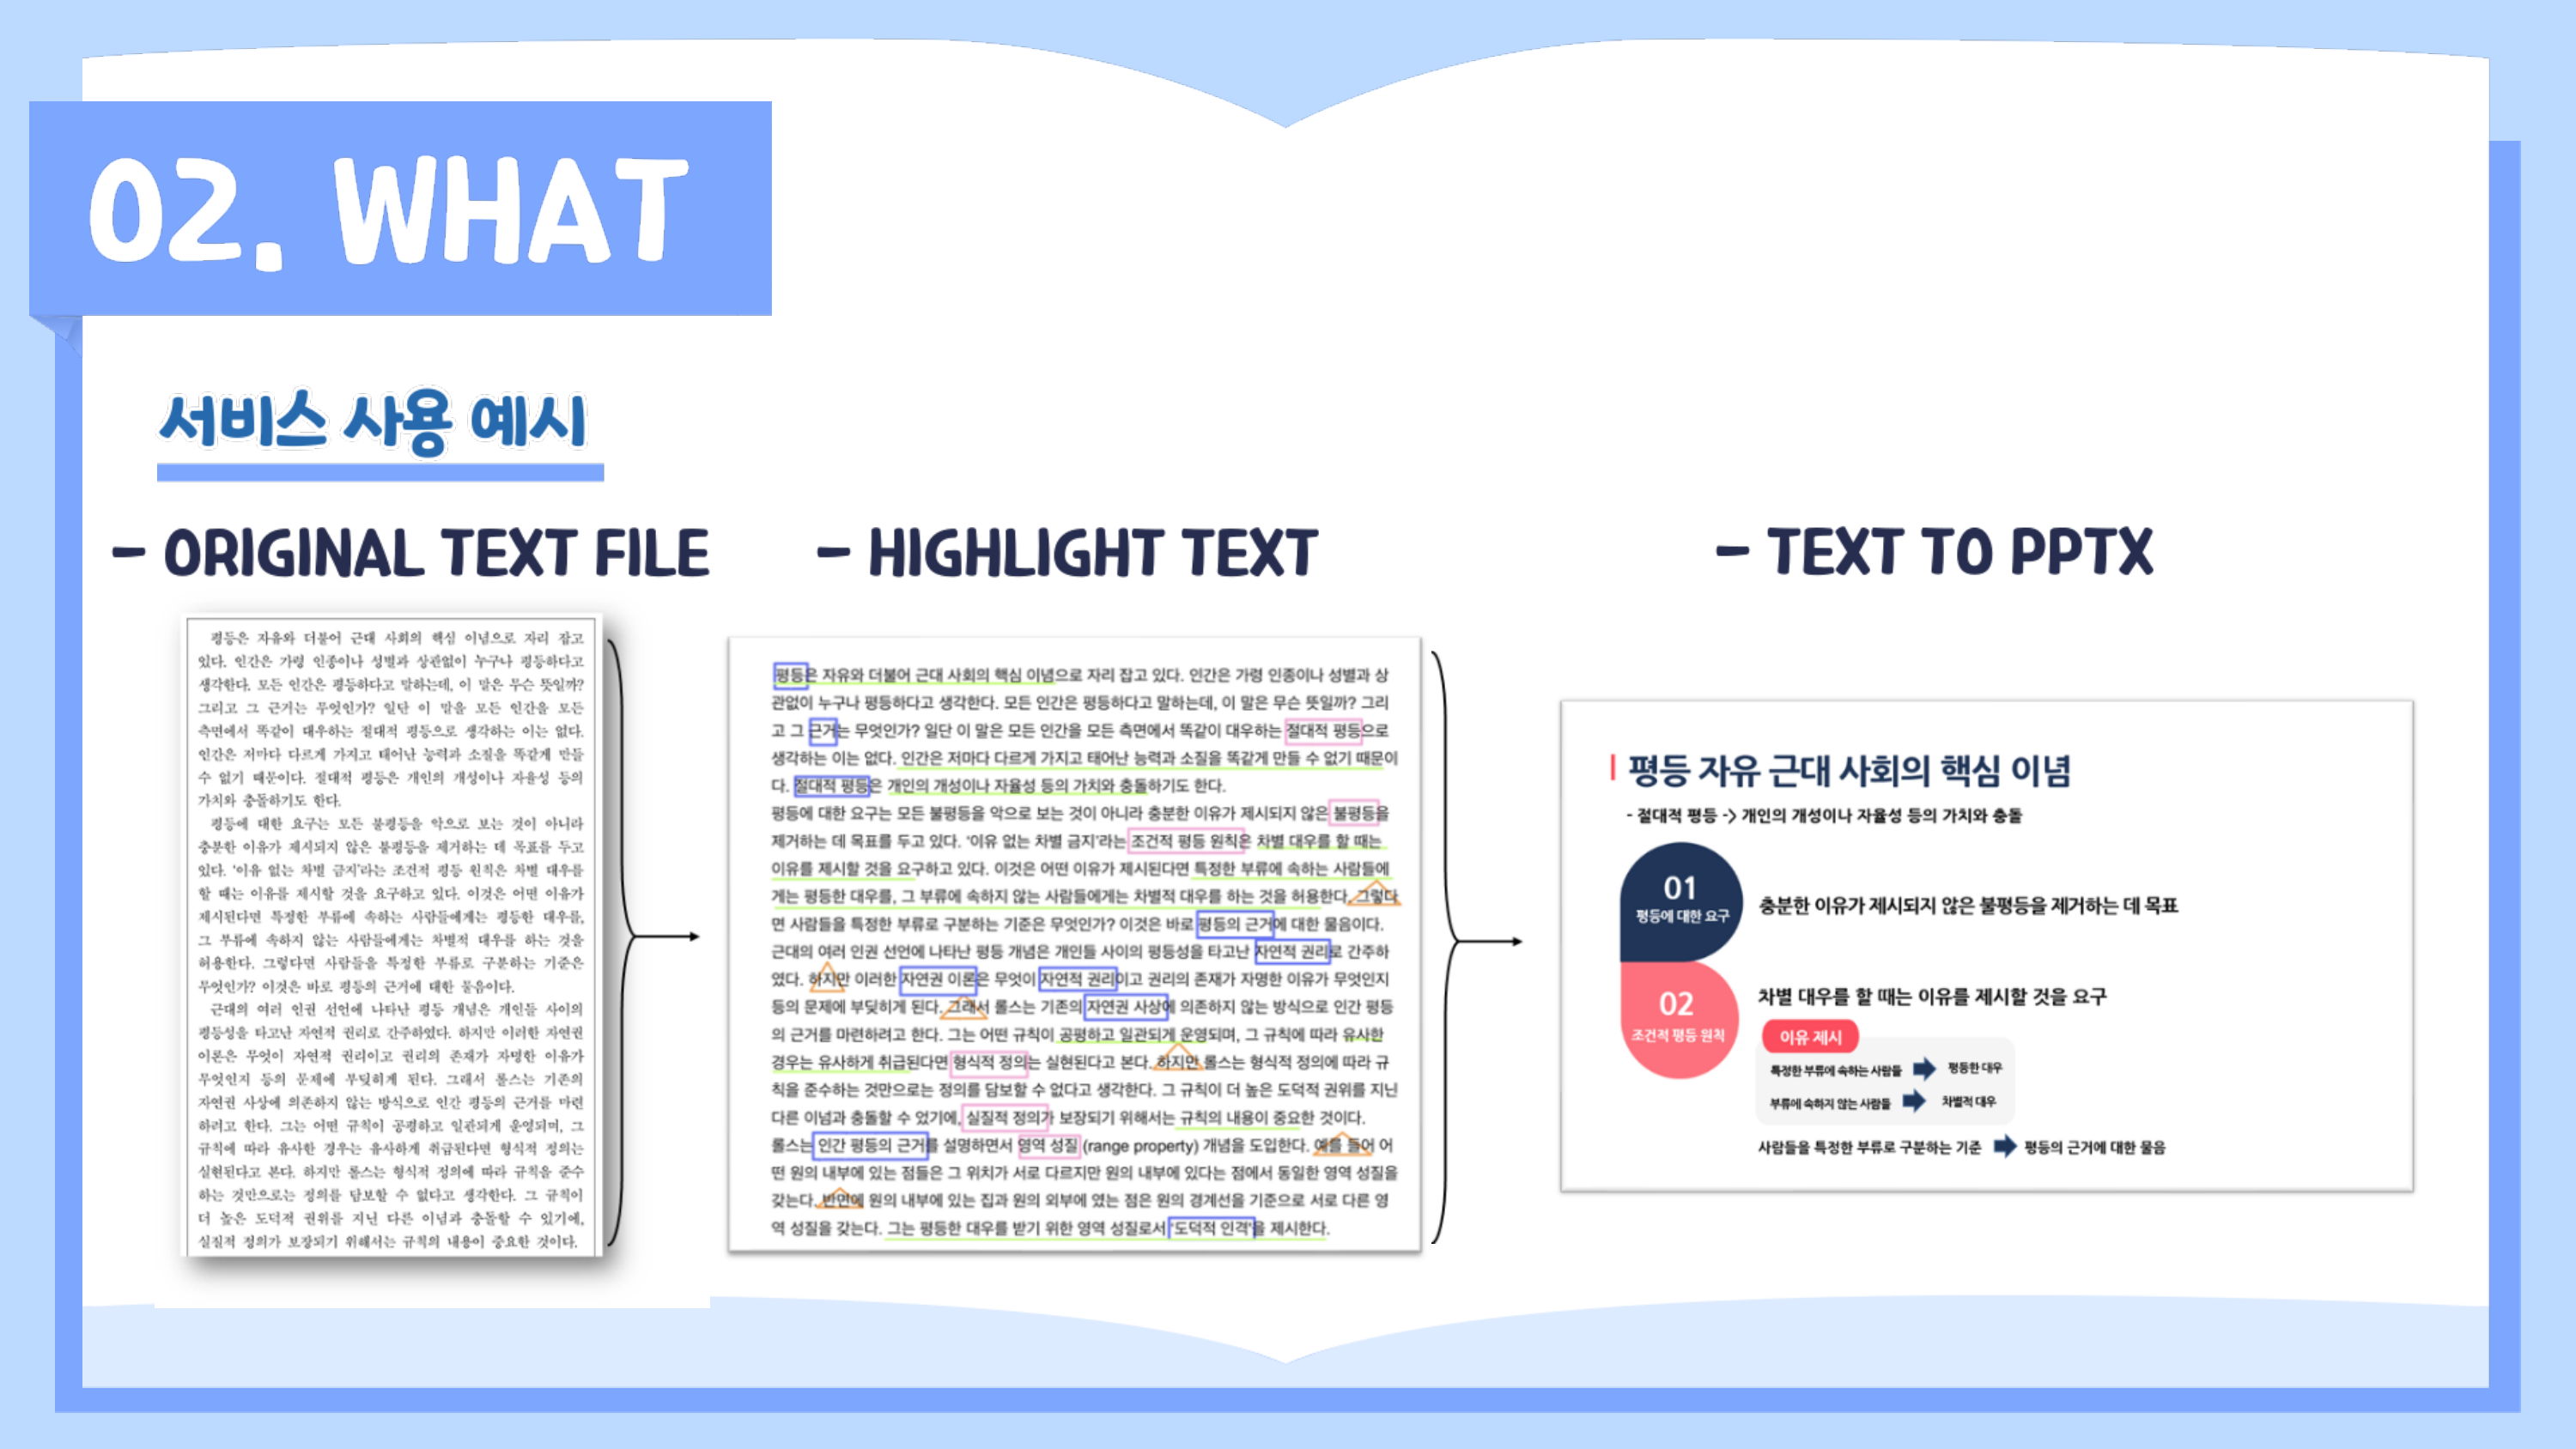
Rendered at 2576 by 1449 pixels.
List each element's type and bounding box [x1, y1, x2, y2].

text_box [719, 629, 1432, 1265]
text_box [29, 101, 772, 359]
picture [805, 510, 1350, 617]
picture [61, 116, 757, 617]
text_box [157, 438, 605, 508]
text_box [82, 26, 2493, 1388]
text_box [1552, 693, 2422, 1201]
picture [1704, 508, 2185, 615]
text_box [155, 623, 711, 1309]
text_box [1431, 651, 1533, 1245]
text_box [55, 141, 2521, 1413]
